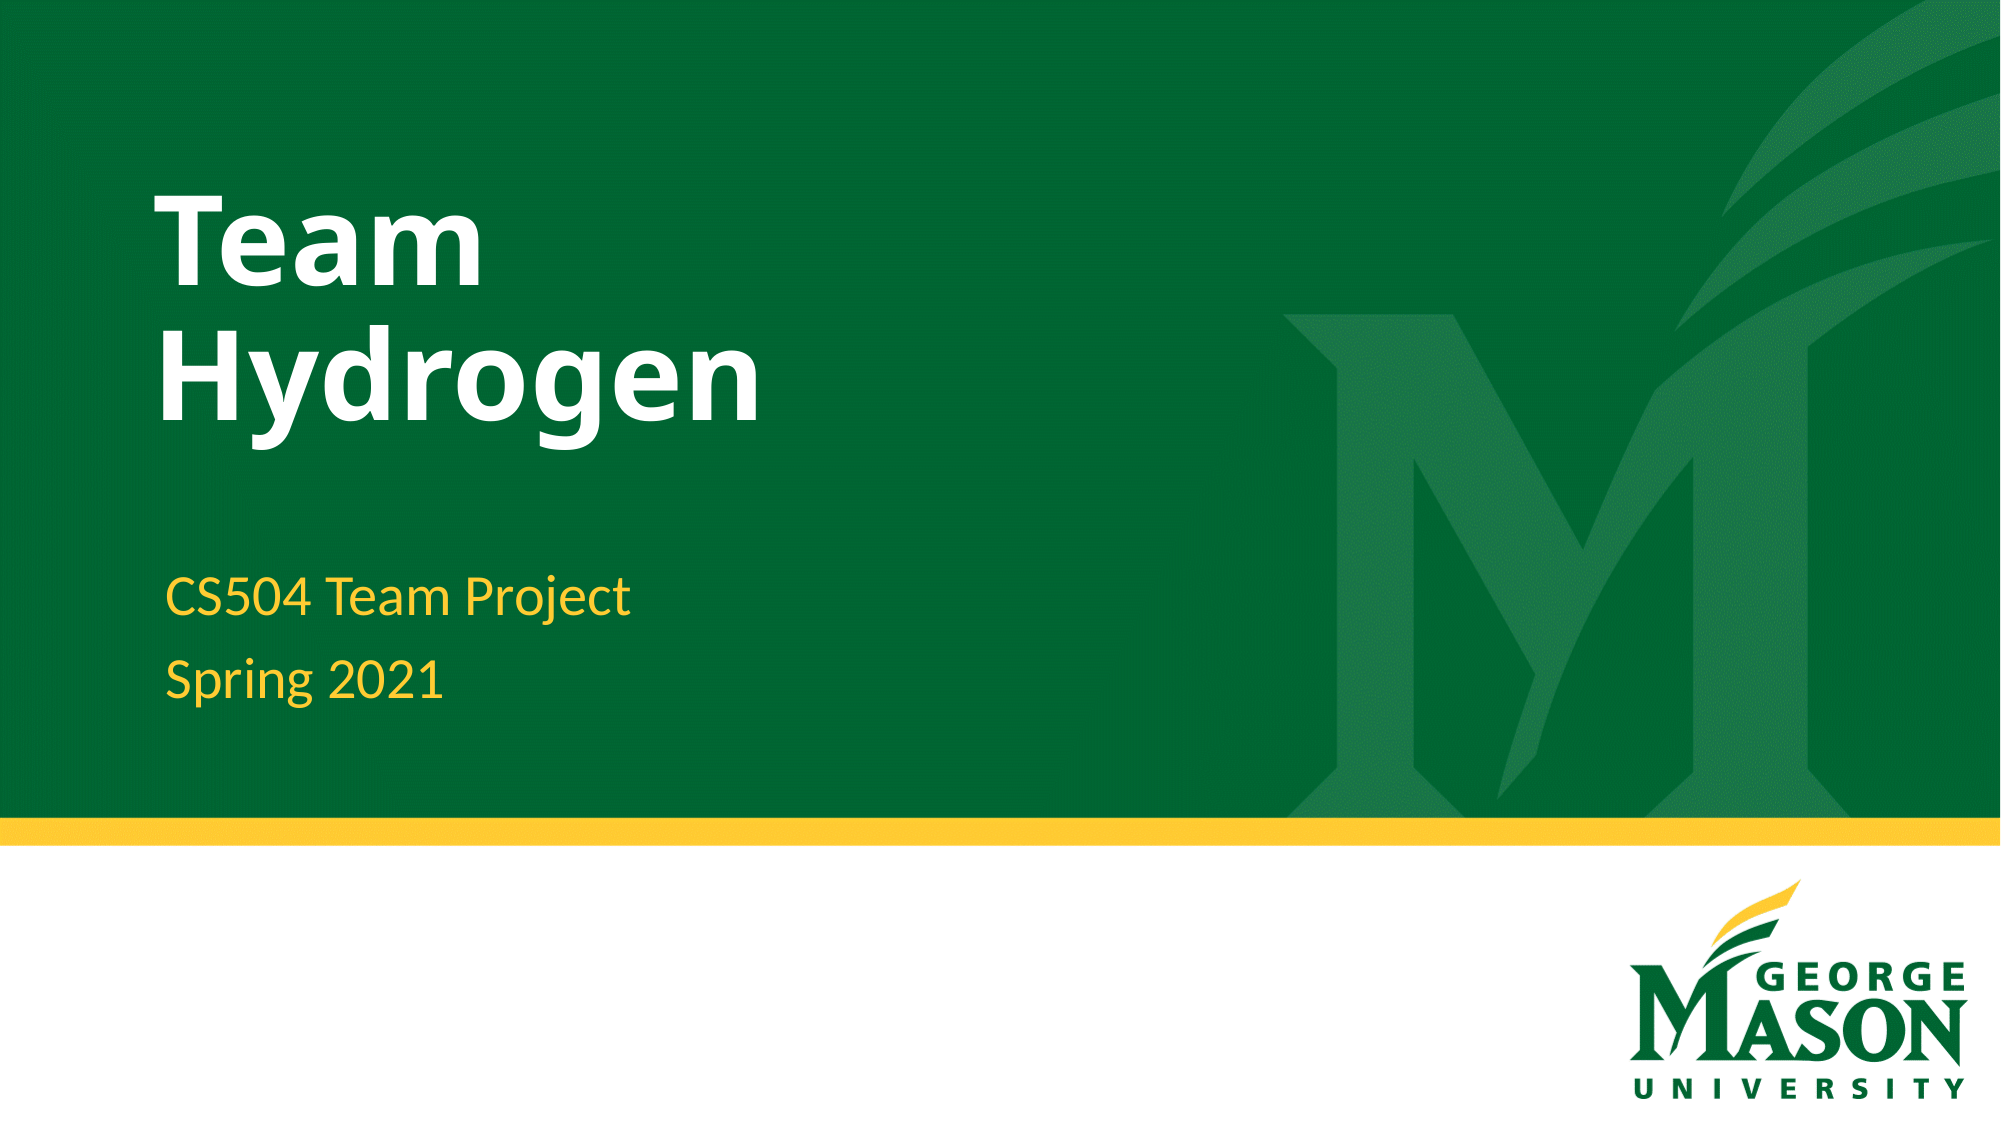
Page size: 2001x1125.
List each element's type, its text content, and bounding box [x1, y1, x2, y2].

subtitle CS504 Team Project Spring 2021 [150, 557, 1201, 758]
picture [0, 0, 2001, 1125]
title Team Hydrogen [137, 131, 1039, 494]
